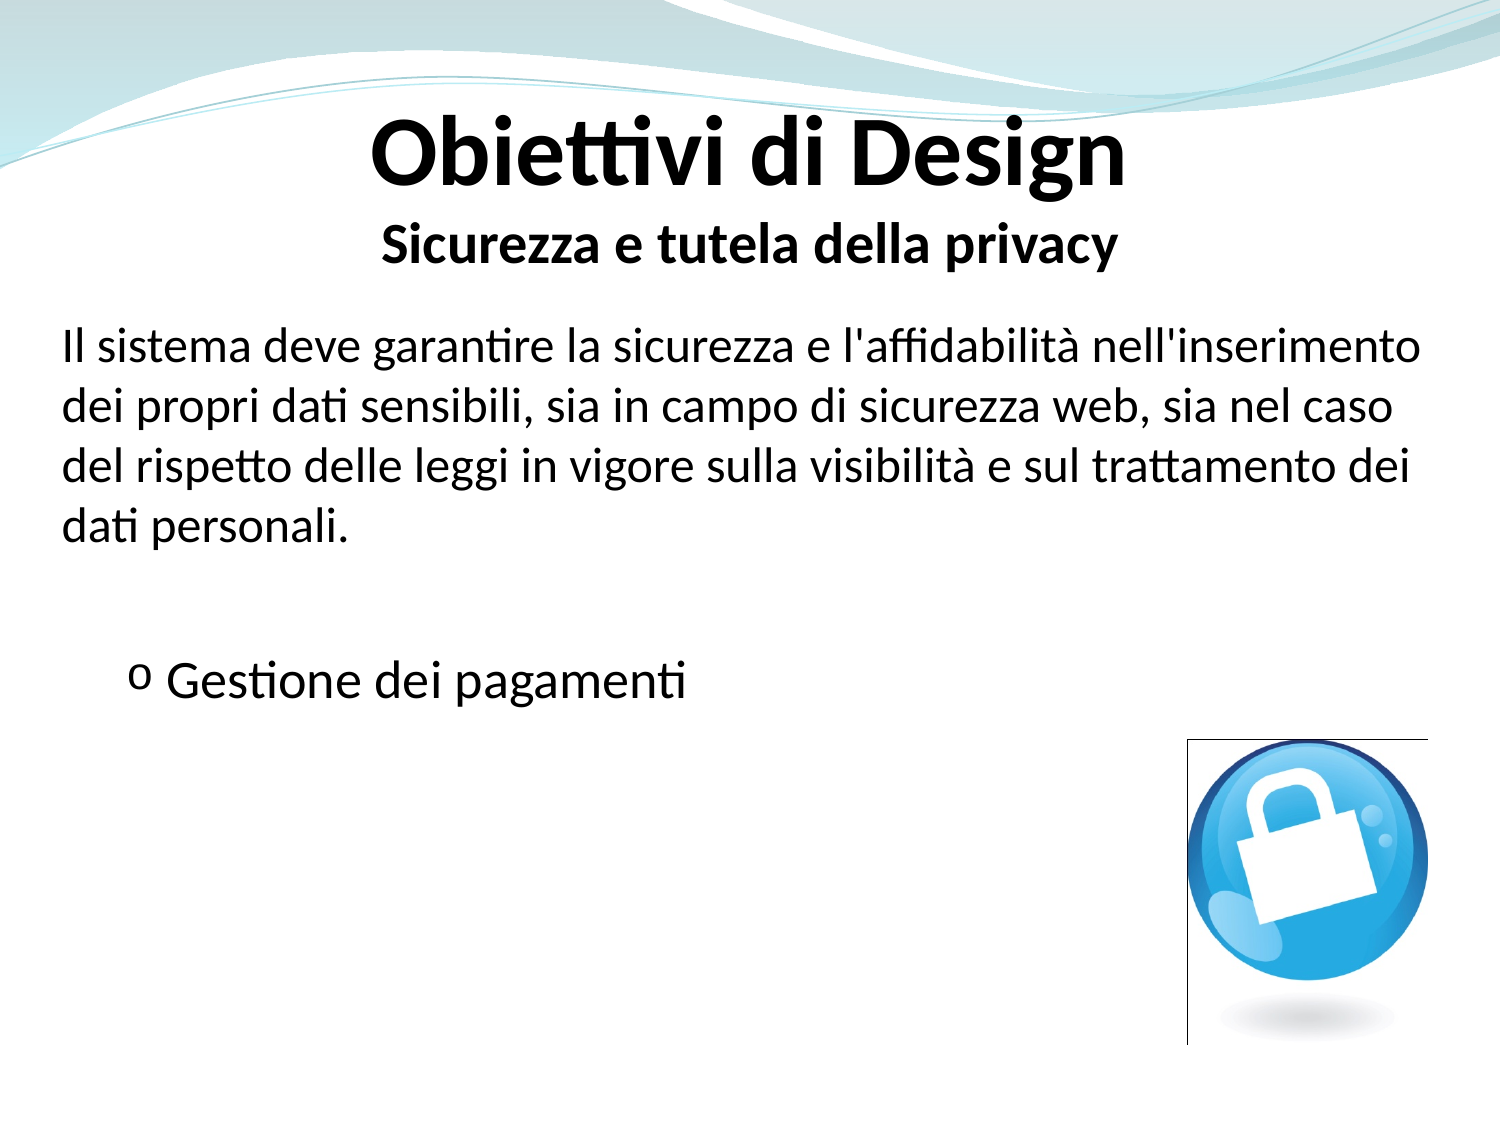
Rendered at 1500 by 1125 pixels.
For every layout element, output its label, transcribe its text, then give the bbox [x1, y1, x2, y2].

text_box Gestione dei pagamenti [46, 644, 868, 1008]
picture [1186, 739, 1428, 1045]
text_box Il sistema deve garantire la sicurezza e l'affidabilità nell'inserimento dei propri dati sensibili, sia in campo di sicurezza web, sia nel caso del rispetto delle leggi in vigore sulla visibilità e sul trattamento dei dati personali. [46, 304, 1477, 620]
text_box Obiettivi di Design Sicurezza e tutela della privacy [81, 78, 1418, 304]
